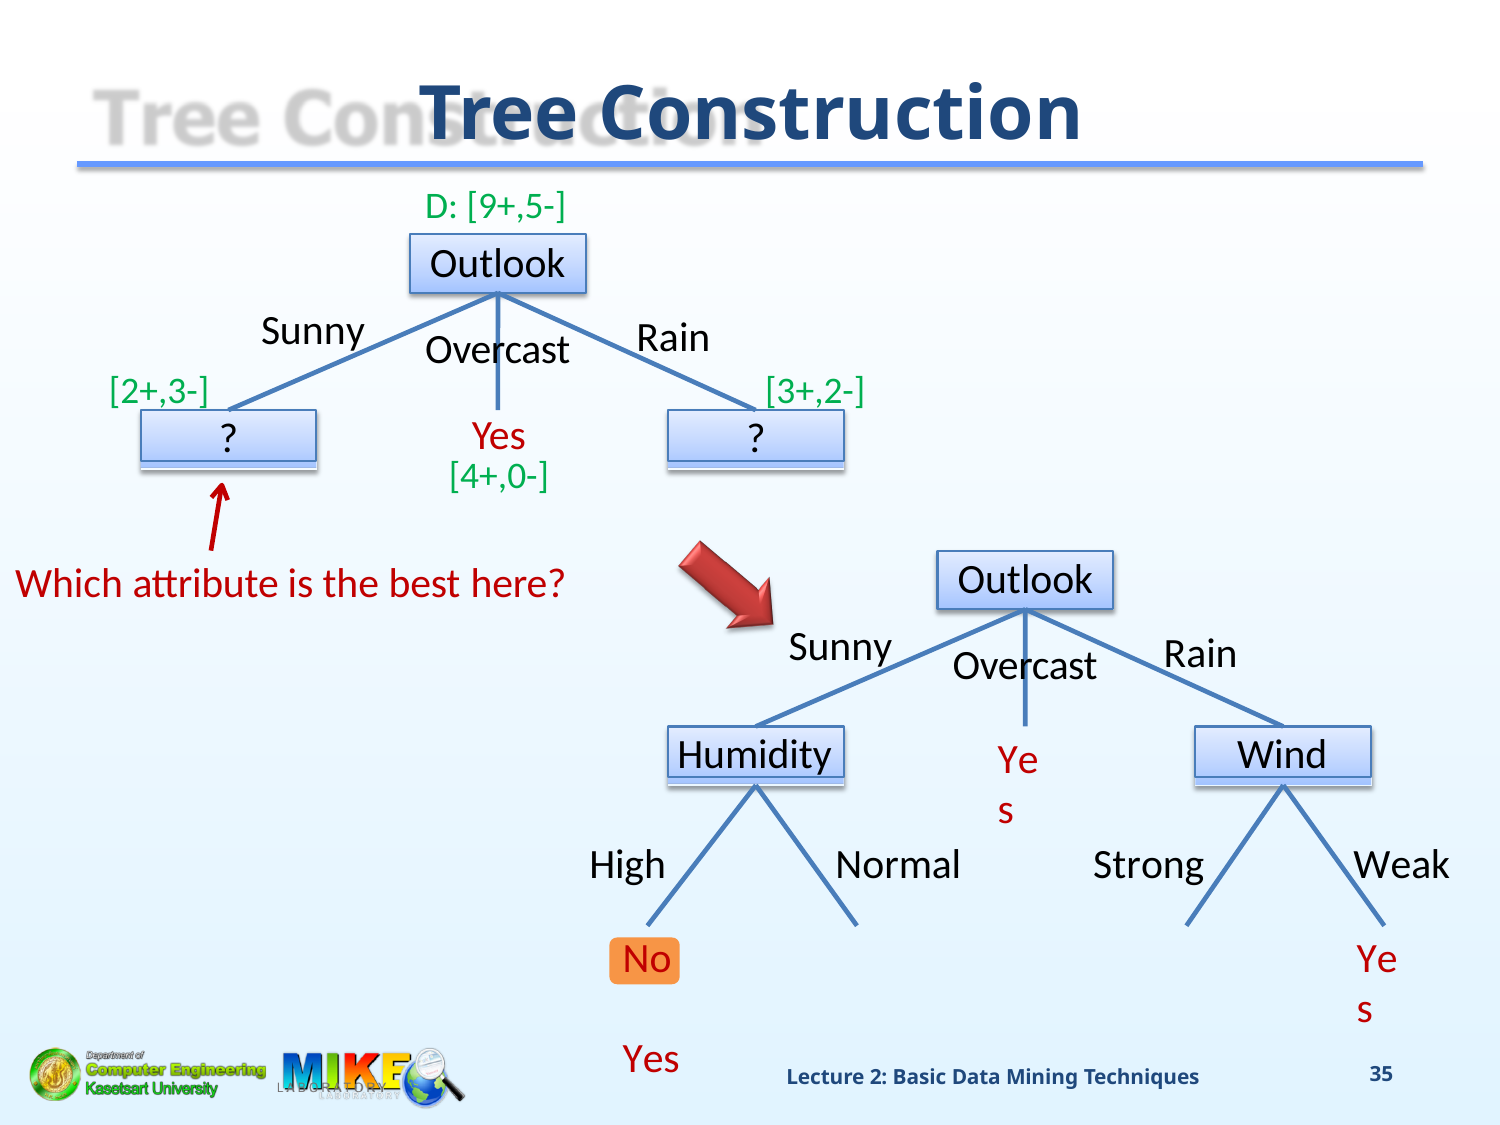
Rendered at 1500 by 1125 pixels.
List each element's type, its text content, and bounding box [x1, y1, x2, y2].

text_box D: [9+,5-] Outlook [423, 180, 570, 287]
text_box Yes [1354, 930, 1413, 1031]
text_box [926, 539, 1126, 616]
text_box High [587, 836, 669, 888]
text_box Wind [1195, 726, 1372, 777]
text_box [187, 469, 270, 475]
text_box [1206, 715, 1279, 726]
text_box [670, 536, 781, 640]
text_box [1001, 616, 1025, 621]
text_box [1285, 786, 1361, 792]
text_box [714, 469, 798, 475]
text_box Strong [1091, 836, 1206, 888]
text_box Yes [995, 731, 1054, 832]
slide_number 35 [1365, 1065, 1401, 1091]
text_box ? [140, 410, 317, 461]
text_box [1187, 722, 1277, 797]
text_box [514, 299, 594, 305]
text_box [498, 299, 522, 305]
text_box Outlook [955, 552, 1096, 603]
text_box [762, 792, 852, 797]
text_box [402, 299, 481, 305]
text_box [211, 485, 228, 501]
text_box [660, 792, 749, 797]
text_box [2+,3-] [106, 366, 212, 412]
text_box [1261, 715, 1361, 726]
text_box [1276, 792, 1291, 797]
text_box [1289, 722, 1380, 797]
text_box [1206, 786, 1281, 792]
text_box Which attribute is the best here? [12, 555, 574, 606]
text_box Overcast [950, 637, 1102, 688]
text_box Sunny [259, 302, 366, 353]
text_box [667, 777, 844, 786]
text_box [3+,2-] [762, 366, 868, 412]
text_box [398, 222, 495, 299]
text_box [410, 234, 586, 293]
text_box [732, 398, 762, 410]
text_box [140, 461, 317, 469]
text_box ? [667, 410, 844, 461]
text_box [487, 294, 497, 299]
text_box [231, 398, 270, 410]
text_box [1195, 777, 1372, 786]
text_box [501, 222, 598, 299]
picture [0, 0, 1500, 1125]
text_box No Yes No <Outlook = sunny, Temperature = cool, Humidity = high, Wind = strong>  No [130, 930, 1213, 1125]
text_box Overcast [423, 321, 575, 372]
text_box [473, 299, 497, 305]
text_box [646, 715, 779, 792]
text_box [714, 398, 753, 410]
text_box [748, 792, 763, 797]
text_box Humidity [667, 726, 844, 777]
text_box Weak [1351, 836, 1451, 888]
text_box [498, 294, 509, 299]
text_box Rain [1161, 626, 1240, 677]
text_box [1026, 616, 1048, 621]
title Tree Construction [87, 64, 1413, 171]
text_box Yes [4+,0-] [446, 415, 552, 496]
text_box [758, 715, 866, 792]
text_box Normal [833, 836, 964, 888]
text_box [929, 616, 1007, 621]
text_box [1043, 616, 1122, 621]
text_box [212, 398, 253, 410]
text_box [660, 406, 852, 481]
text_box [667, 461, 844, 469]
text_box Sunny [786, 619, 894, 670]
text_box [42, 41, 816, 166]
footer Lecture 2: Basic Data Mining Techniques [784, 1065, 1212, 1091]
text_box [133, 406, 325, 481]
text_box Rain [634, 309, 713, 360]
text_box [937, 550, 1114, 610]
